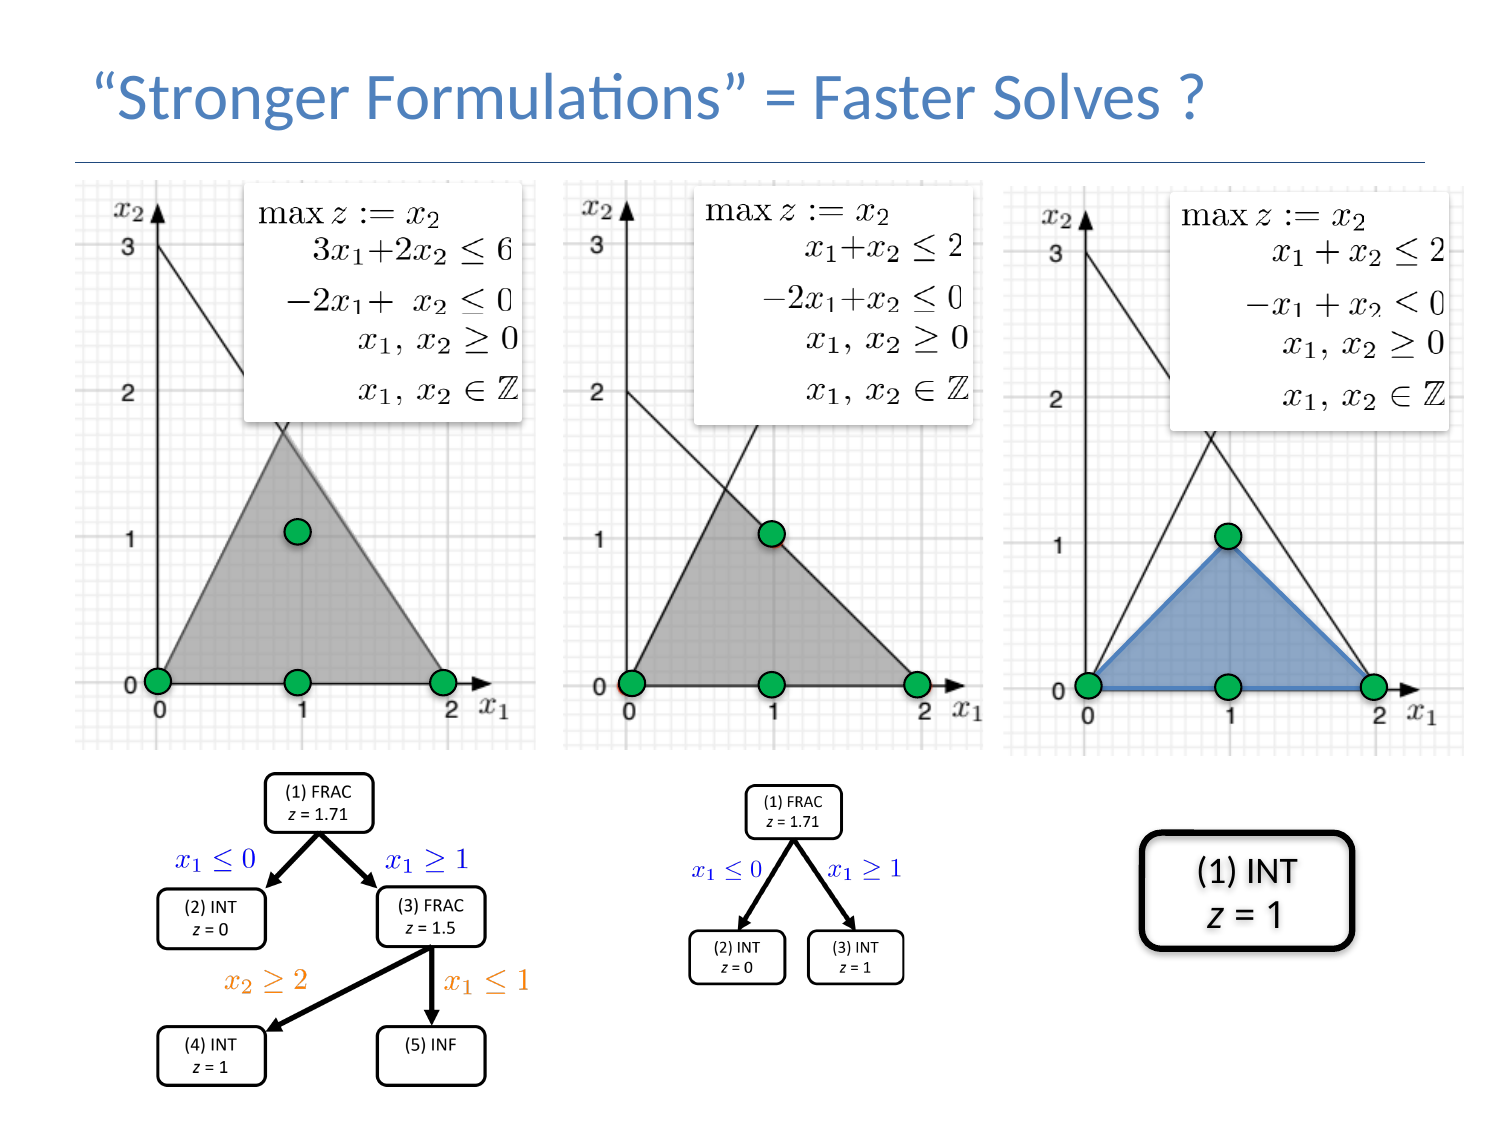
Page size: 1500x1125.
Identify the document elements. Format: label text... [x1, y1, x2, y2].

picture [74, 179, 536, 750]
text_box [1181, 208, 1445, 411]
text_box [258, 206, 518, 405]
text_box (1) INT z = 1 [1141, 831, 1354, 950]
picture [1003, 186, 1465, 756]
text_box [705, 202, 969, 405]
picture [156, 772, 528, 1090]
picture [562, 179, 984, 751]
picture [688, 784, 905, 986]
title “Stronger Formulations” = Faster Solves ? [75, 45, 1425, 141]
